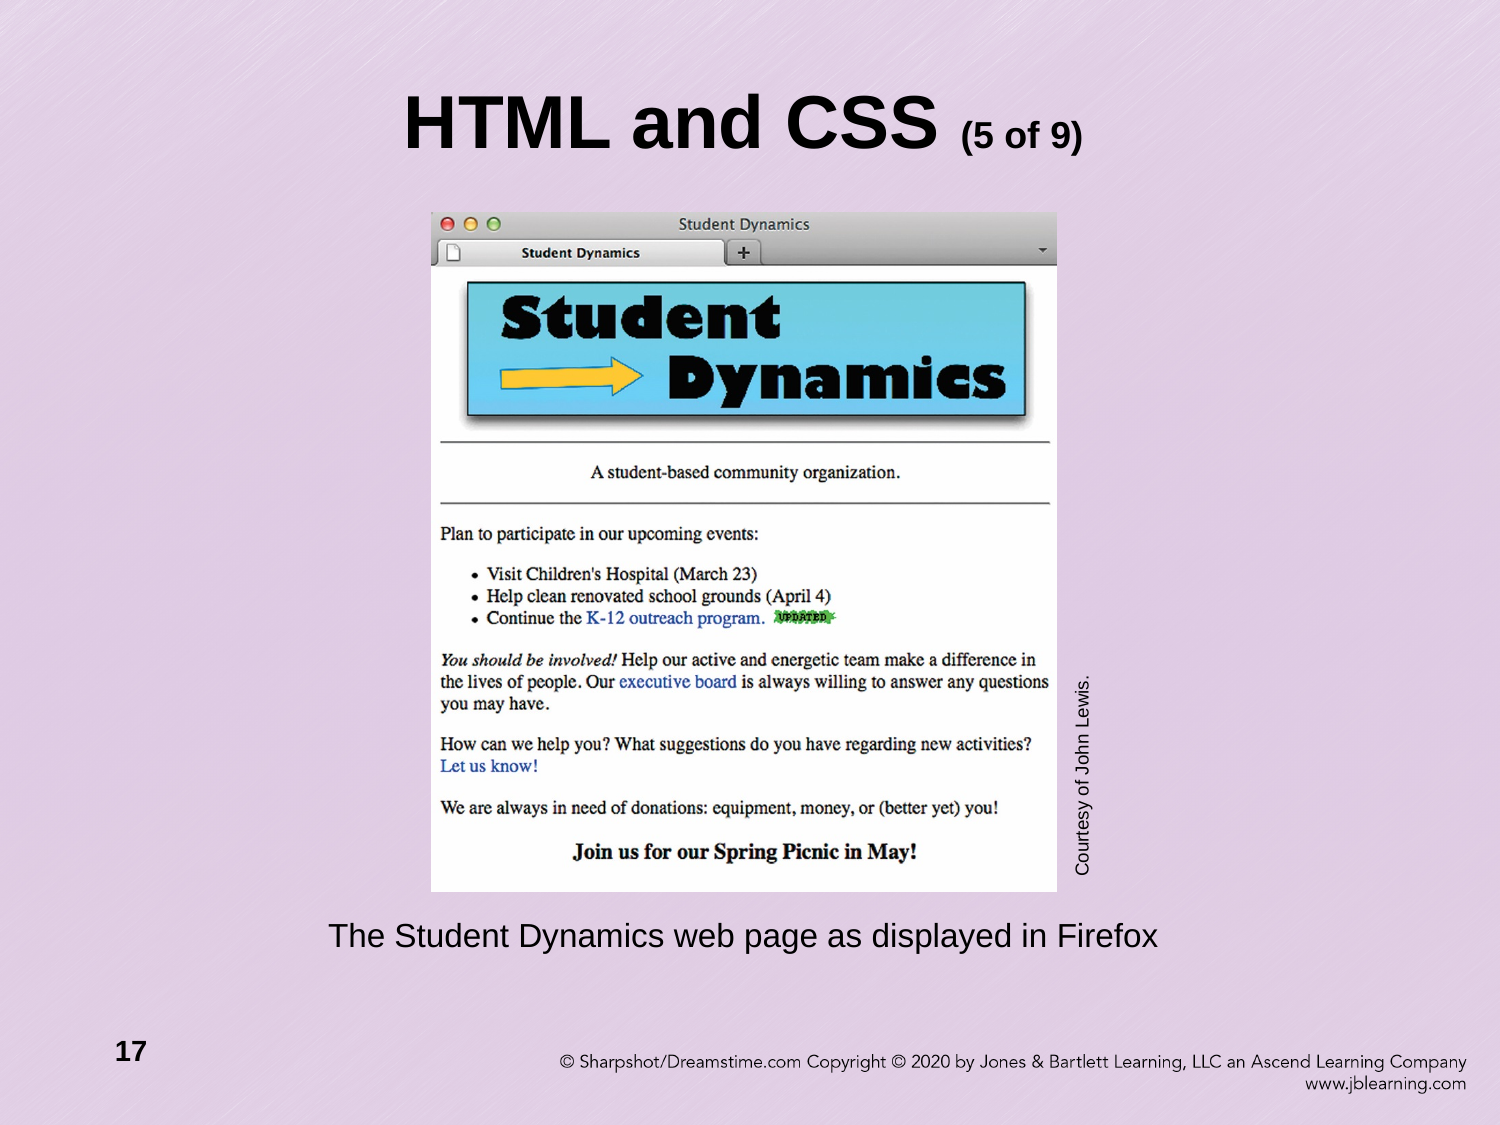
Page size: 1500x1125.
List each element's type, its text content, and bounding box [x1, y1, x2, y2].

slide_number 17 [99, 1024, 438, 1078]
title HTML and CSS (5 of 9) [125, 24, 1363, 213]
text_box Courtesy of John Lewis. [1062, 660, 1100, 892]
picture [0, 0, 1500, 1125]
text_box The Student Dynamics web page as displayed in Firefox [306, 906, 1182, 962]
